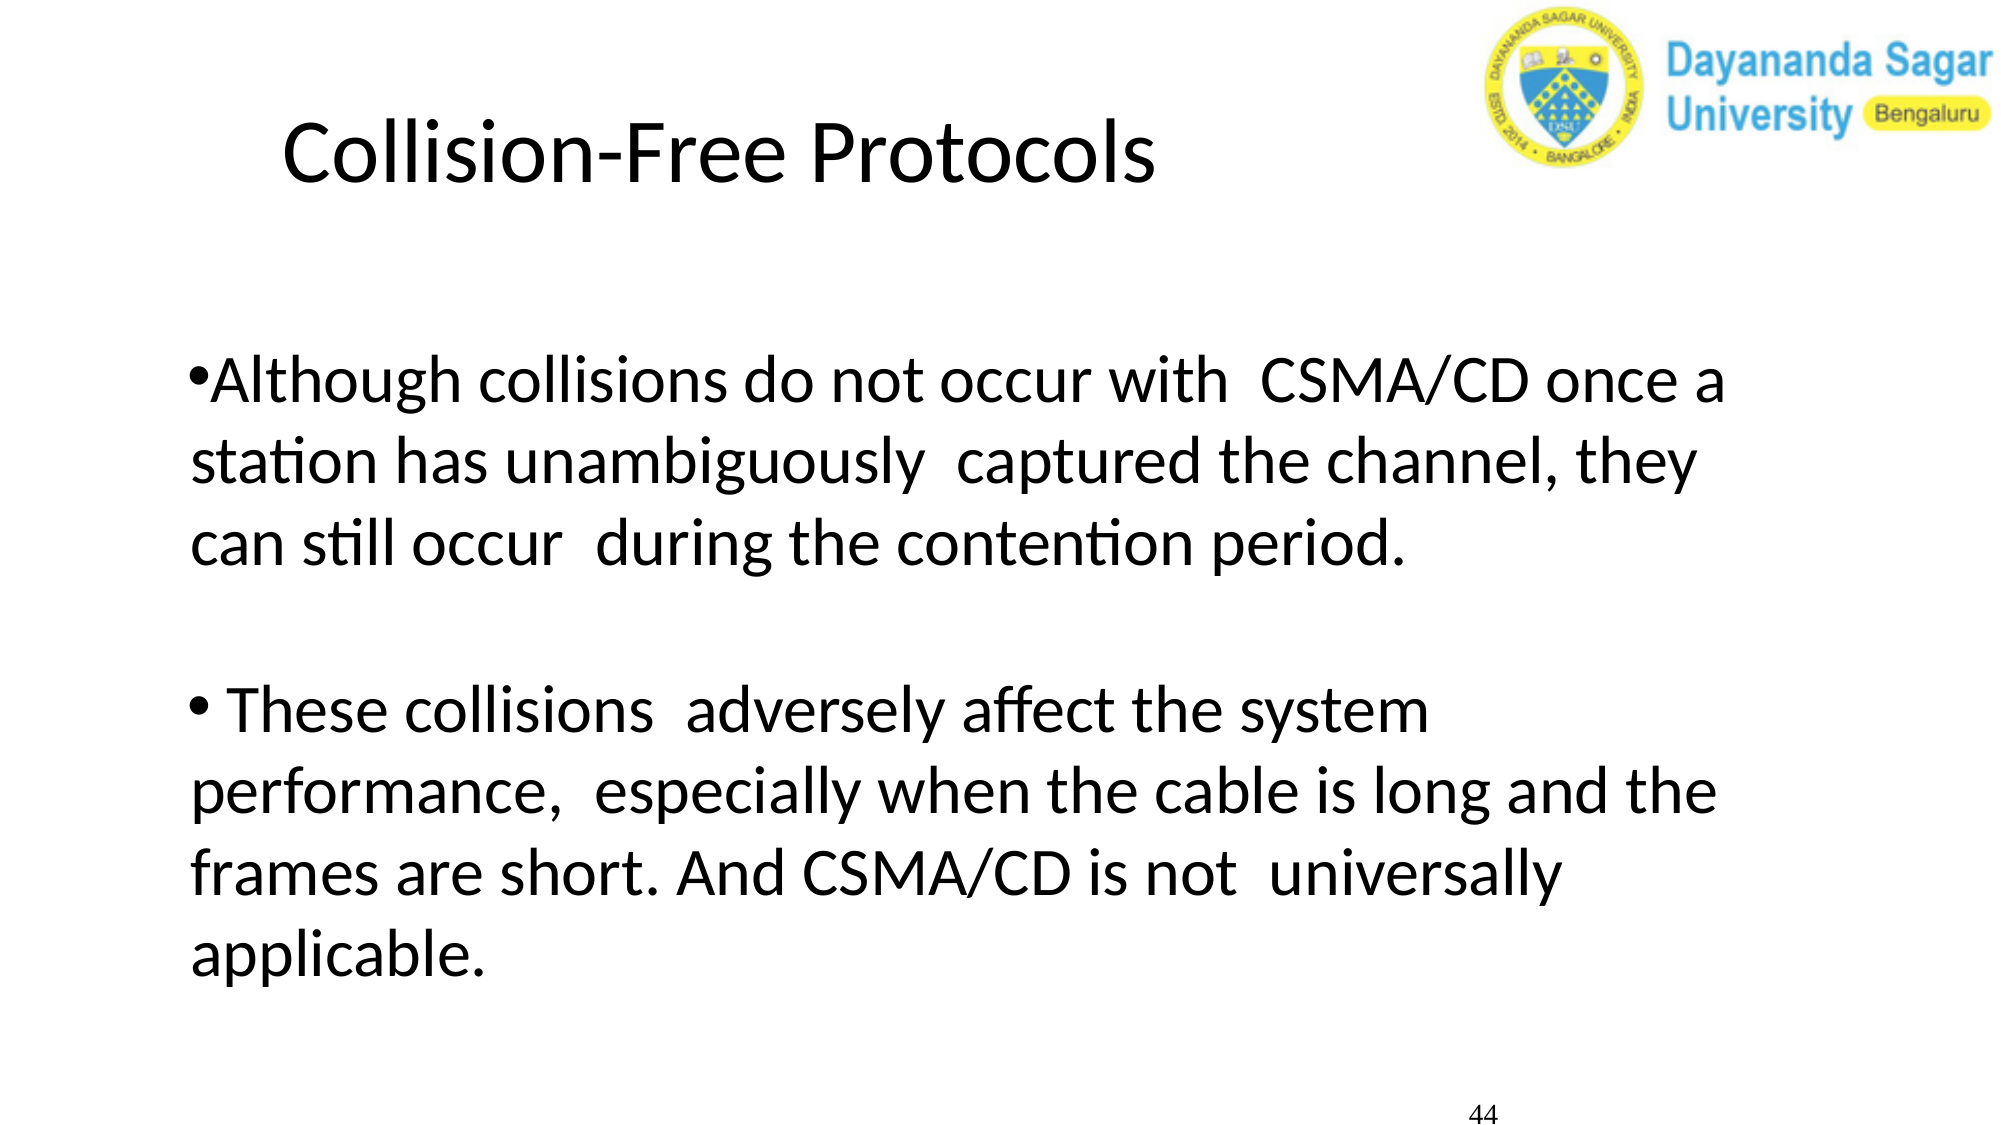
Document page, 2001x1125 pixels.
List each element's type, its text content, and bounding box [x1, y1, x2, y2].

slide_number ‹#› [1462, 1089, 1507, 1125]
title Collision-Free Protocols [281, 50, 1218, 240]
list Although collisions do not occur with CSMA/CD once a station has unambiguously captured the channel, they can still occur during the contention period. These collisions adversely affect the system performance, especially when the cable is long and the frames are short. And CSMA/CD is not universally applicable. [187, 296, 1752, 991]
slide_number 12.‹#› [1479, 0, 2000, 175]
